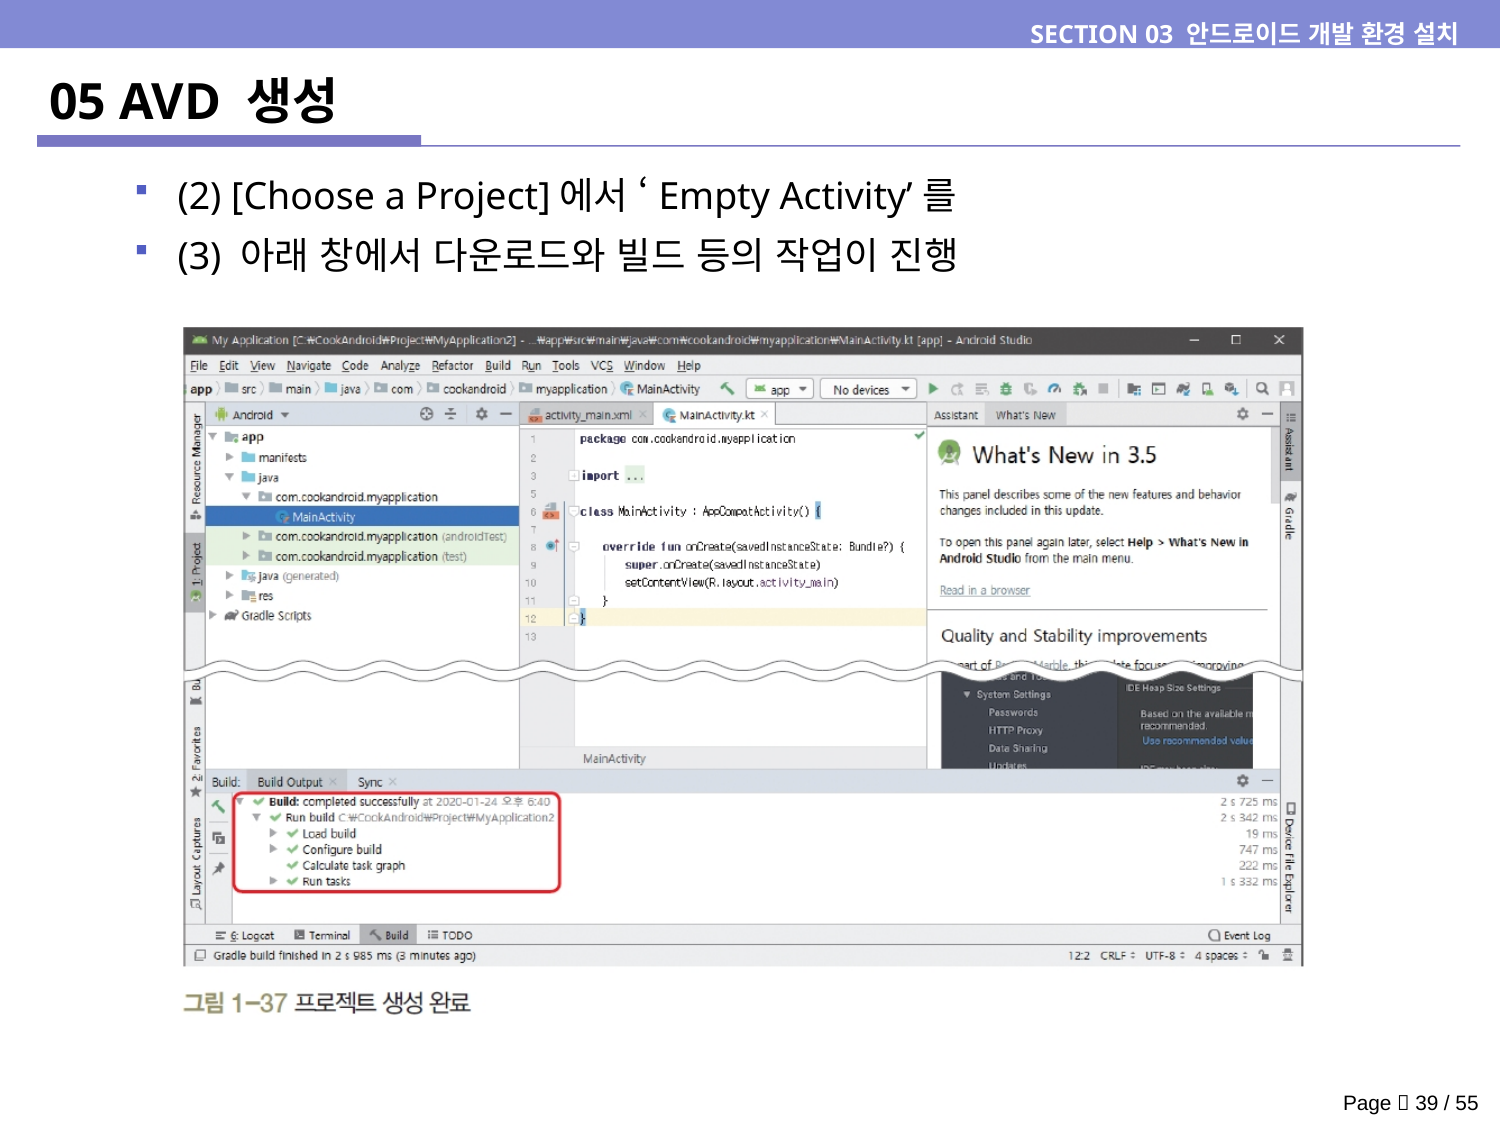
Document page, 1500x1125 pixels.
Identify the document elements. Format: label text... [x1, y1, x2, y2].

list (2) [Choose a Project]에서 ‘Empty Activity’를 (3) 아래 창에서 다운로드와 빌드 등의 작업이 진행 [104, 171, 1382, 880]
title 05 AVD 생성 [48, 68, 1448, 134]
text_box SECTION 03 안드로이드 개발 환경 설치 [1015, 11, 1500, 57]
picture [179, 325, 1308, 1017]
